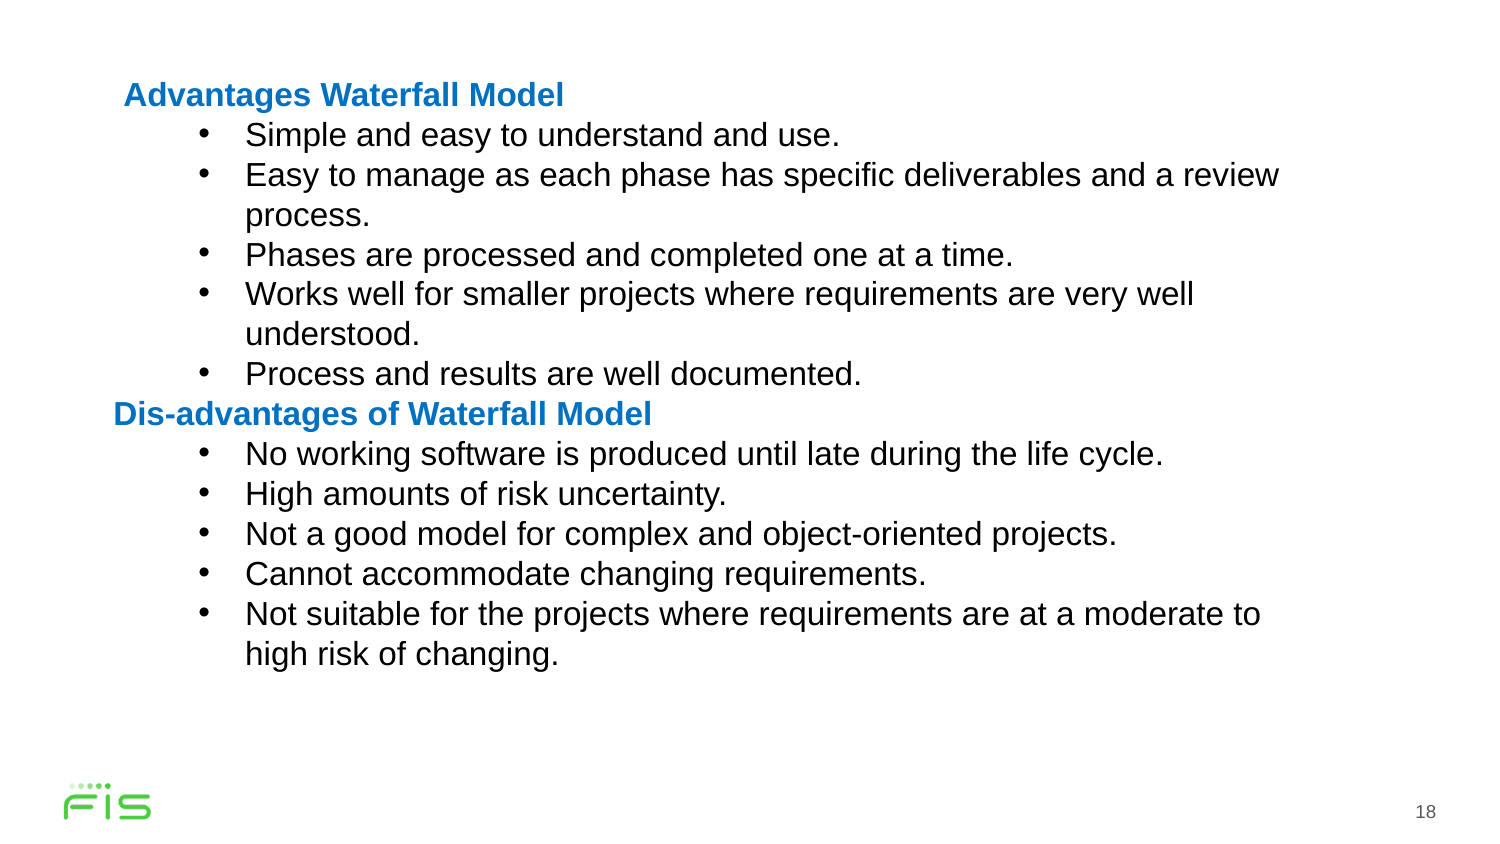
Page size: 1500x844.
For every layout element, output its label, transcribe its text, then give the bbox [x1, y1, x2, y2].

text_box Advantages Waterfall Model Simple and easy to understand and use. Easy to manage as each phase has specific deliverables and a review process. Phases are processed and completed one at a time. Works well for smaller projects where requirements are very well understood. Process and results are well documented. Dis-advantages of Waterfall Model No working software is produced until late during the life cycle. High amounts of risk uncertainty. Not a good model for complex and object-oriented projects. Cannot accommodate changing requirements. Not suitable for the projects where requirements are at a moderate to high risk of changing. [42, 67, 1336, 844]
slide_number 18 [1359, 799, 1437, 822]
list [63, 43, 1434, 599]
